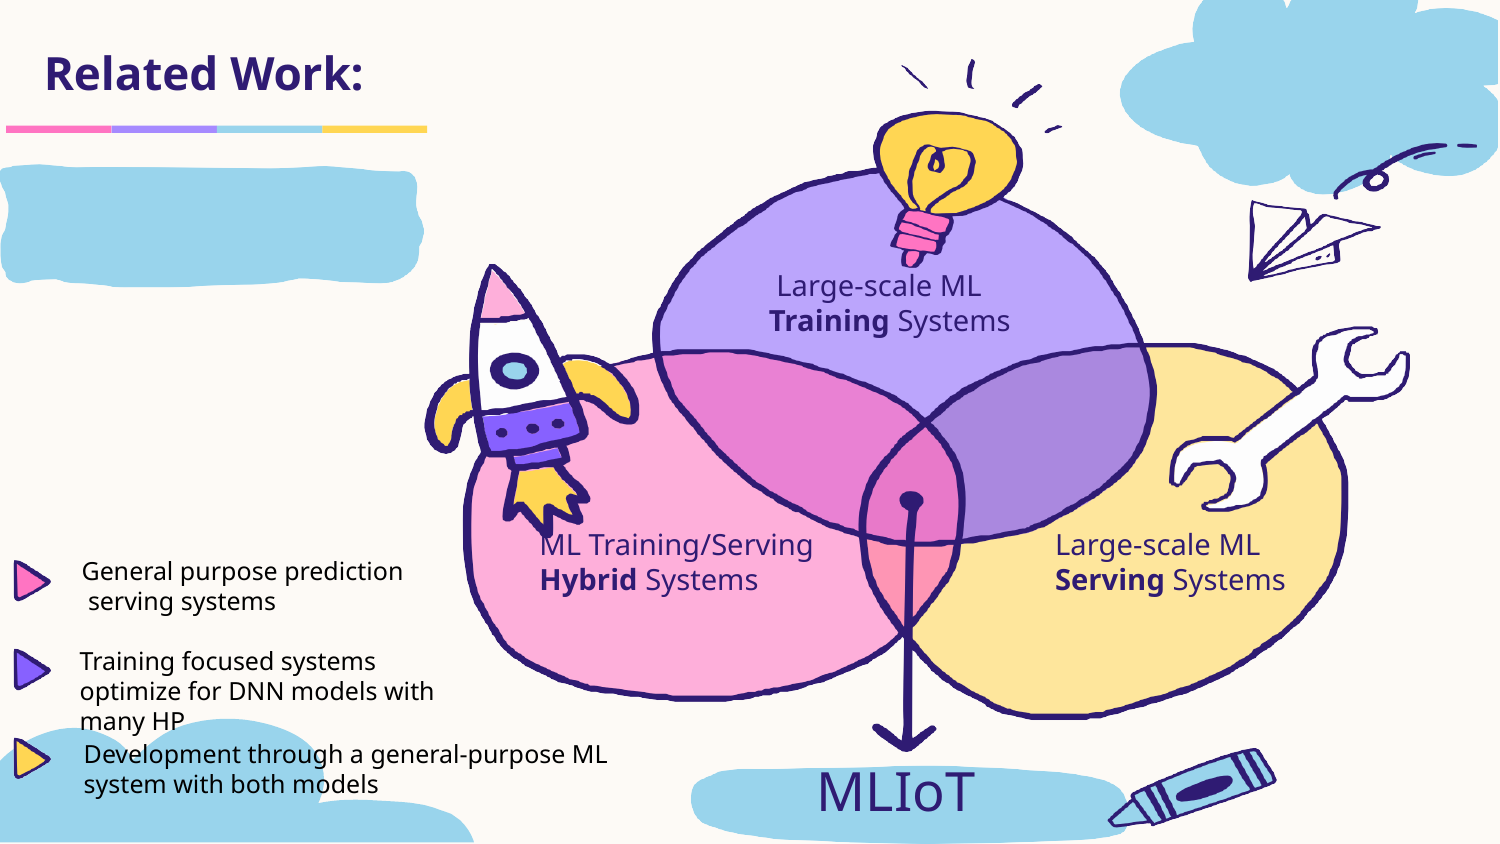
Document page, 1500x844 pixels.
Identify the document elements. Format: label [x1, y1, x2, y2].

text_box [0, 0, 1499, 844]
